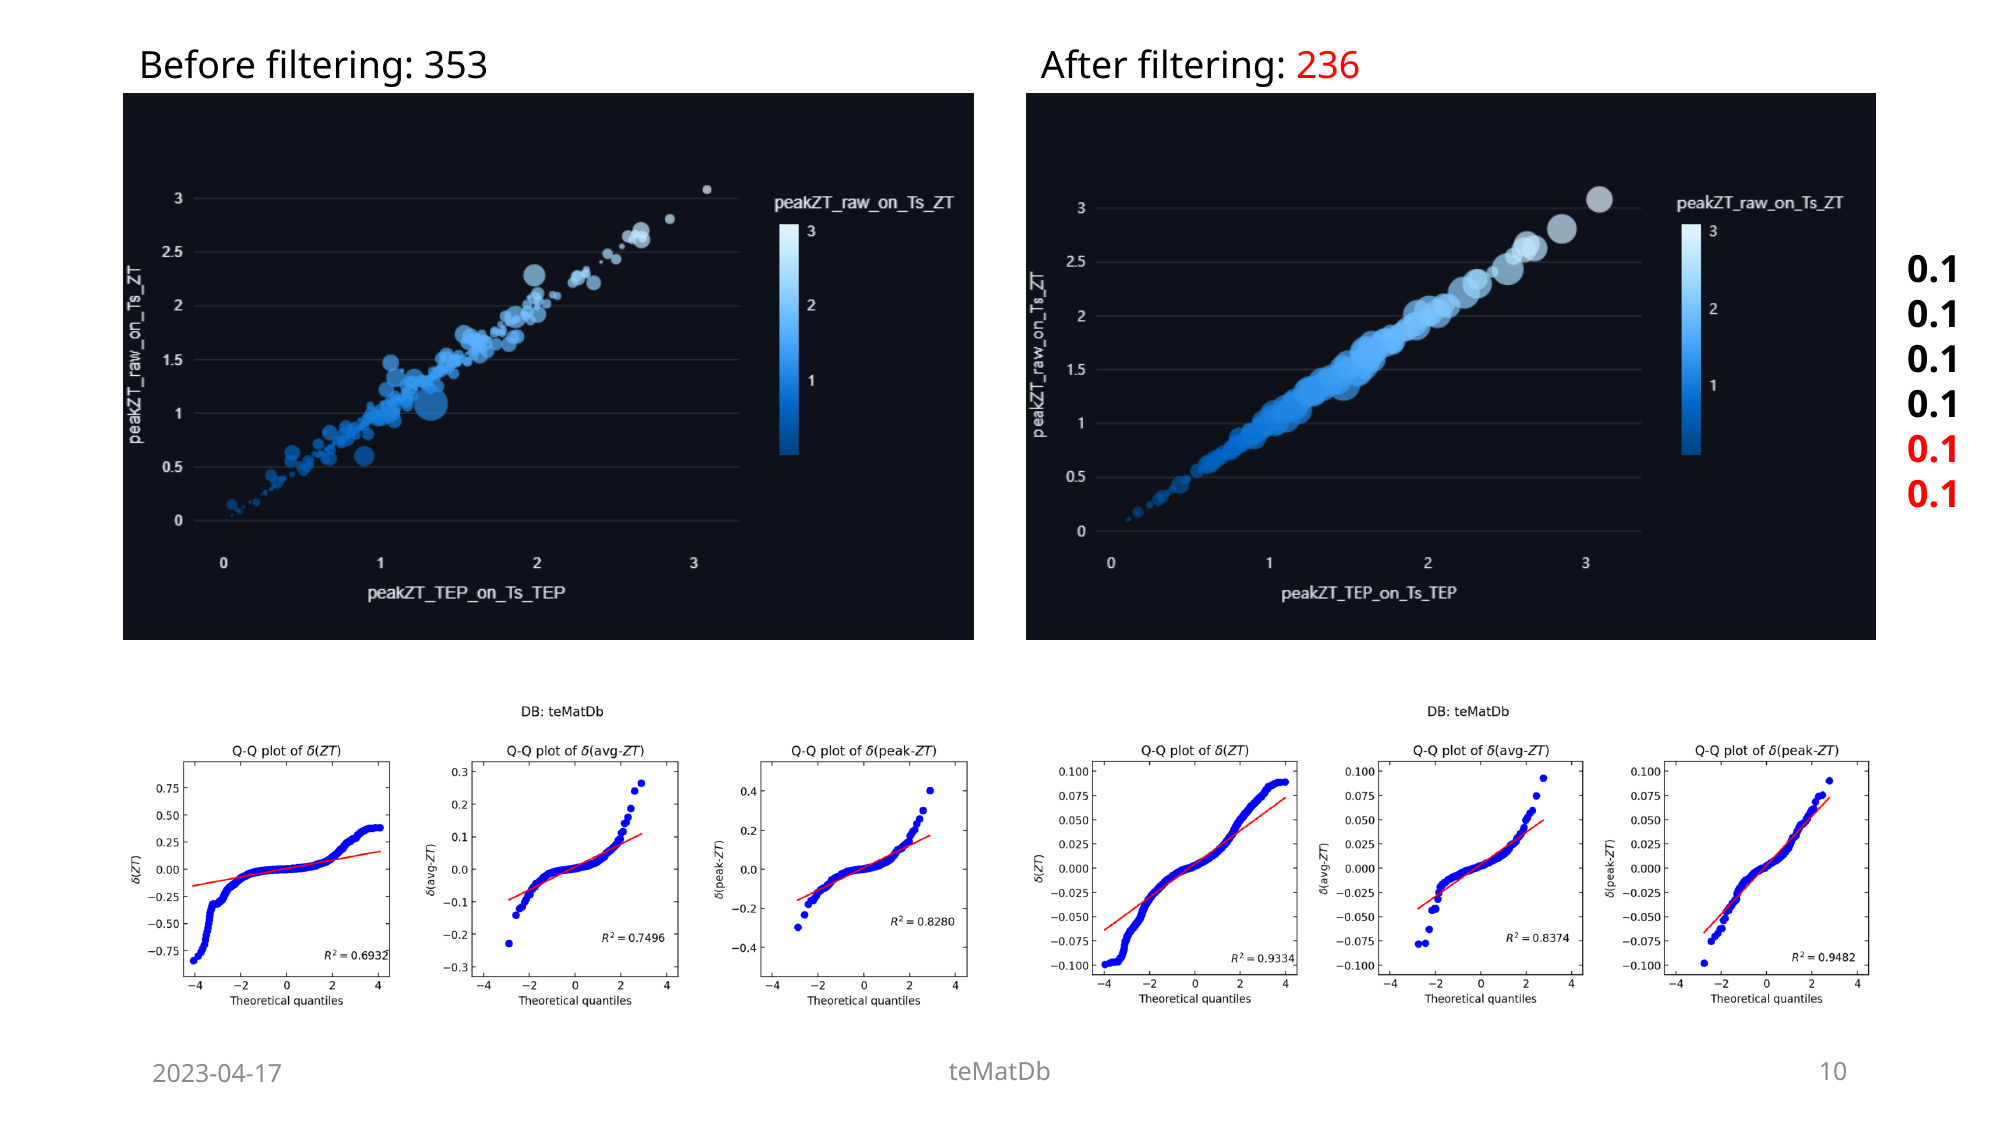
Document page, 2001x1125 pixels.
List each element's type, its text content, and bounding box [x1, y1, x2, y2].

picture [123, 698, 974, 1014]
footer teMatDb [662, 1042, 1338, 1103]
slide_number 10 [1412, 1042, 1863, 1103]
picture [123, 93, 974, 640]
text_box After filtering: 236 [1026, 34, 1645, 93]
text_box Before filtering: 353 [123, 34, 743, 93]
picture [1025, 698, 1876, 1012]
picture [1026, 93, 1876, 640]
text_box 0.1 0.1 0.1 0.1 0.1 0.1 [1892, 237, 1987, 523]
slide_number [137, 1042, 588, 1103]
